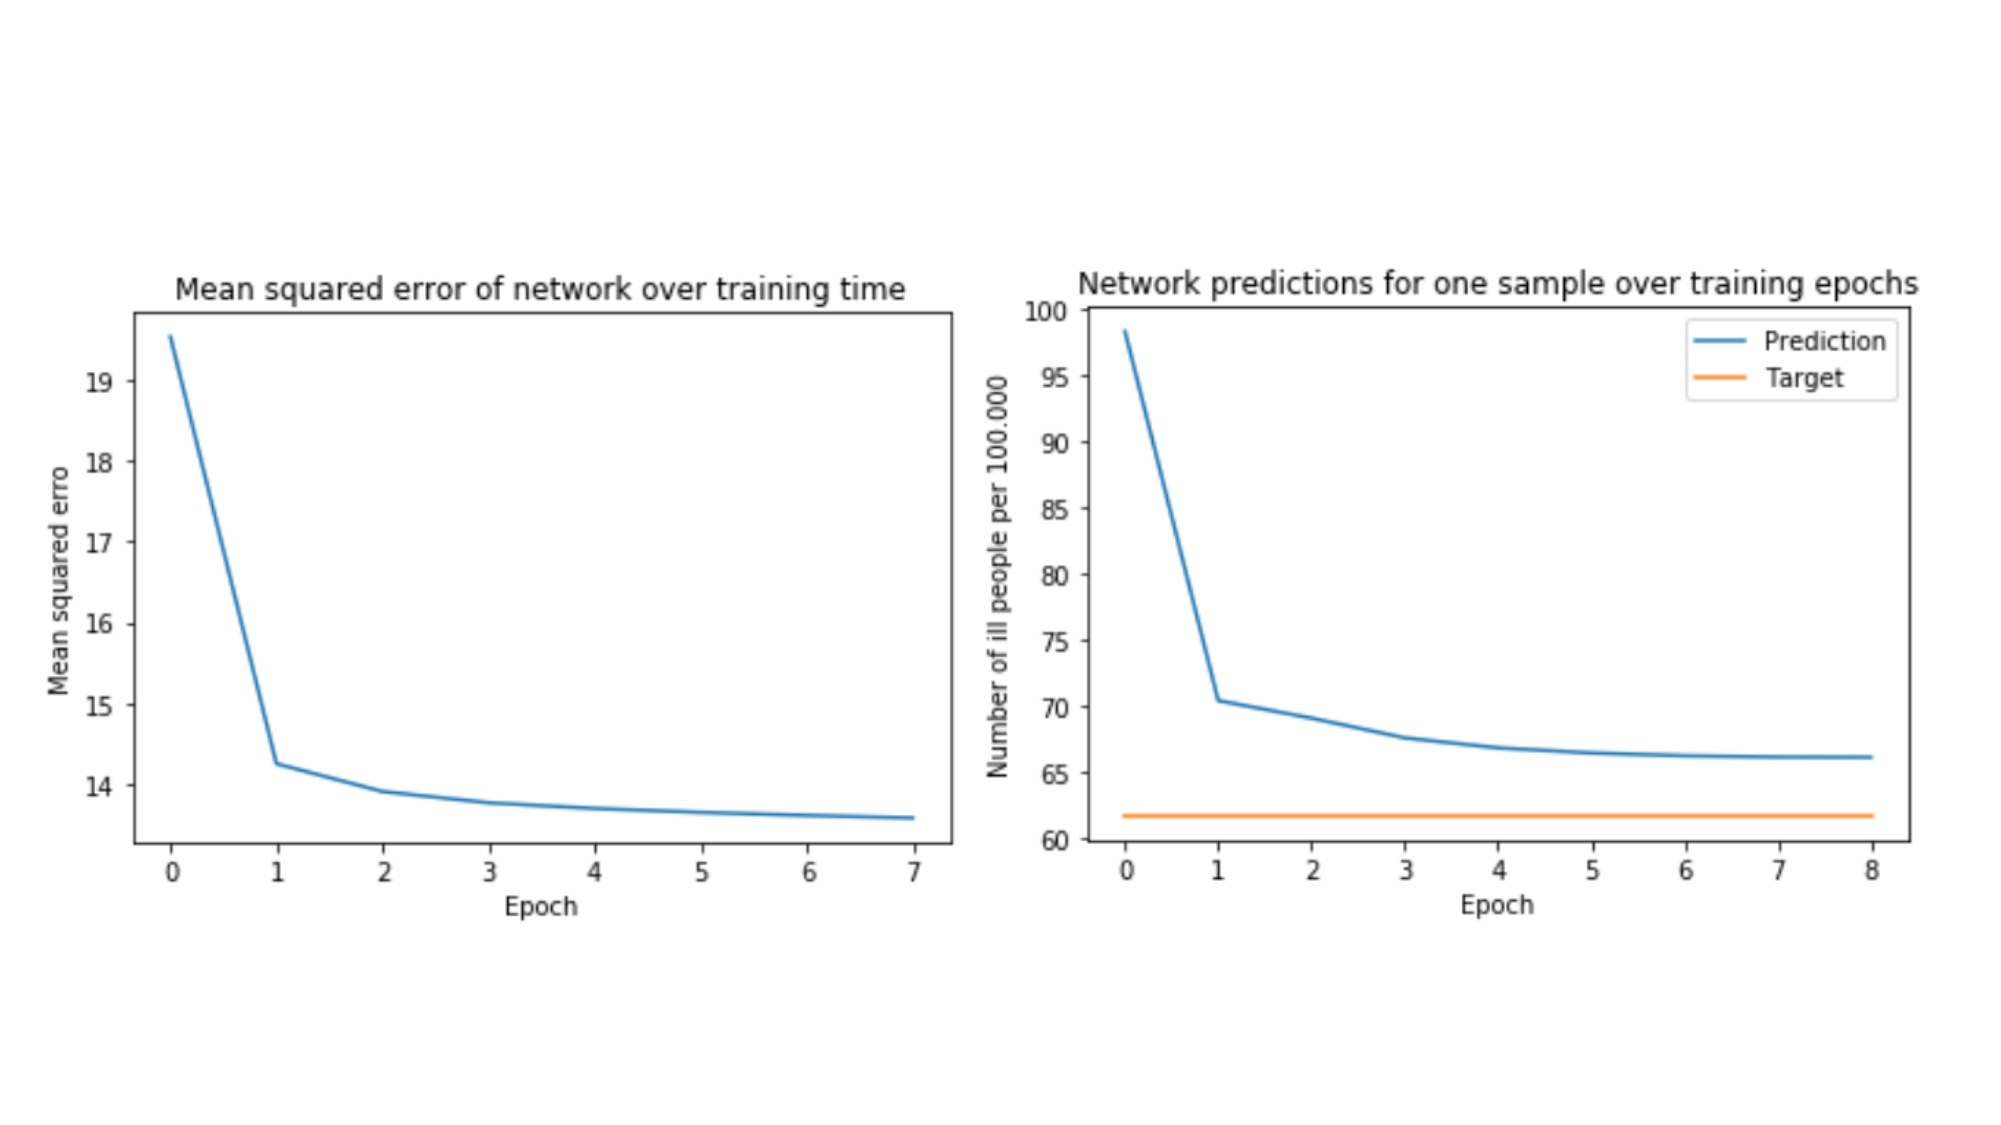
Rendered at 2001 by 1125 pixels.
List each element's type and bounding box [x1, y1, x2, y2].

picture [38, 257, 961, 925]
picture [974, 257, 1930, 925]
